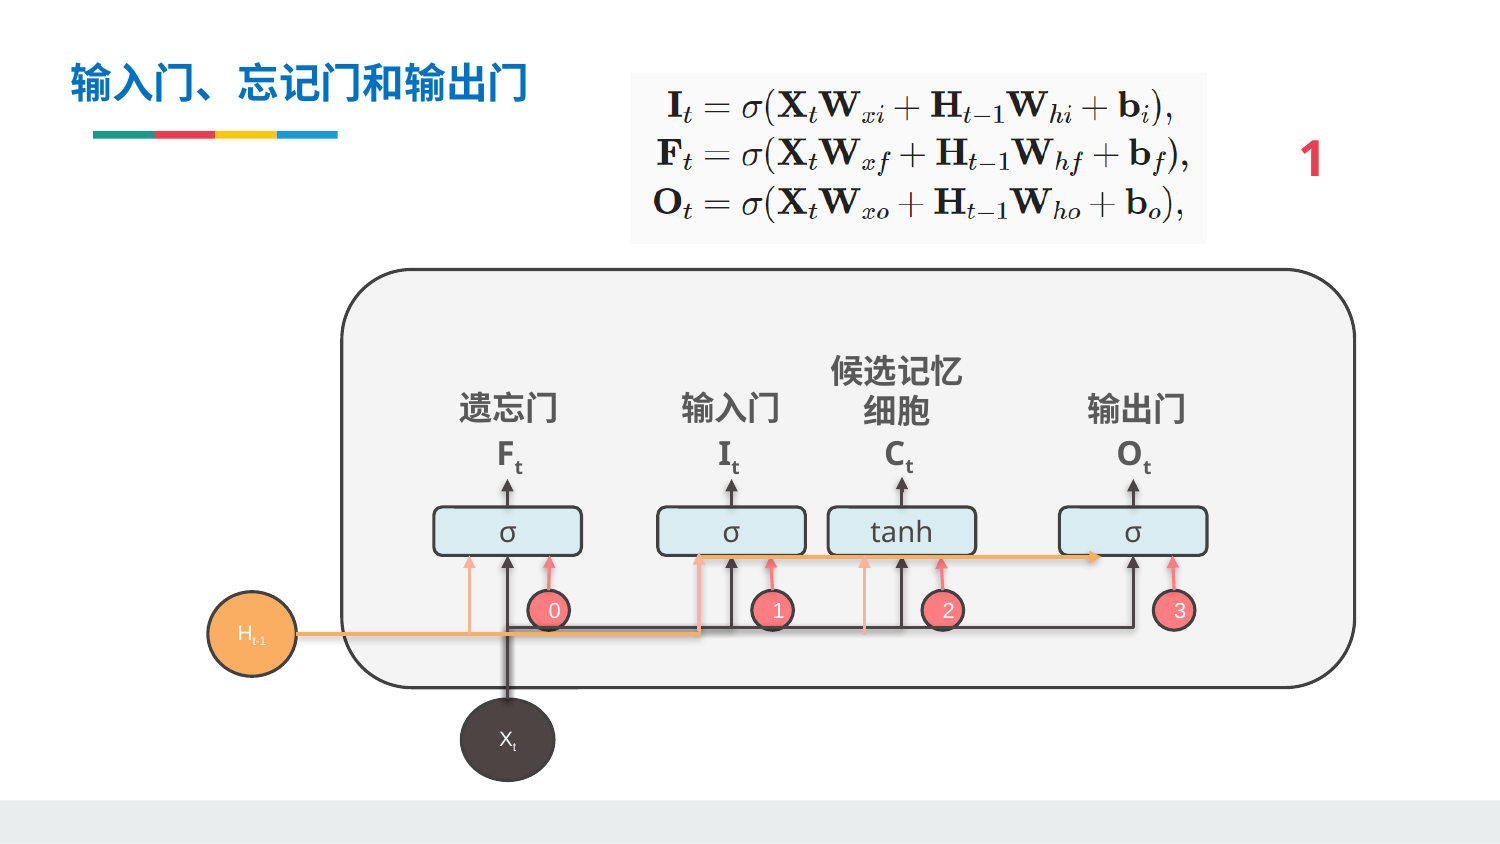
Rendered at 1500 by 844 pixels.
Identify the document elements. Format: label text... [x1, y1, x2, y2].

text_box 1 [1284, 119, 1342, 195]
picture [631, 73, 1207, 244]
text_box 输入门、忘记门和输出门 [55, 41, 570, 117]
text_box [207, 269, 1355, 781]
